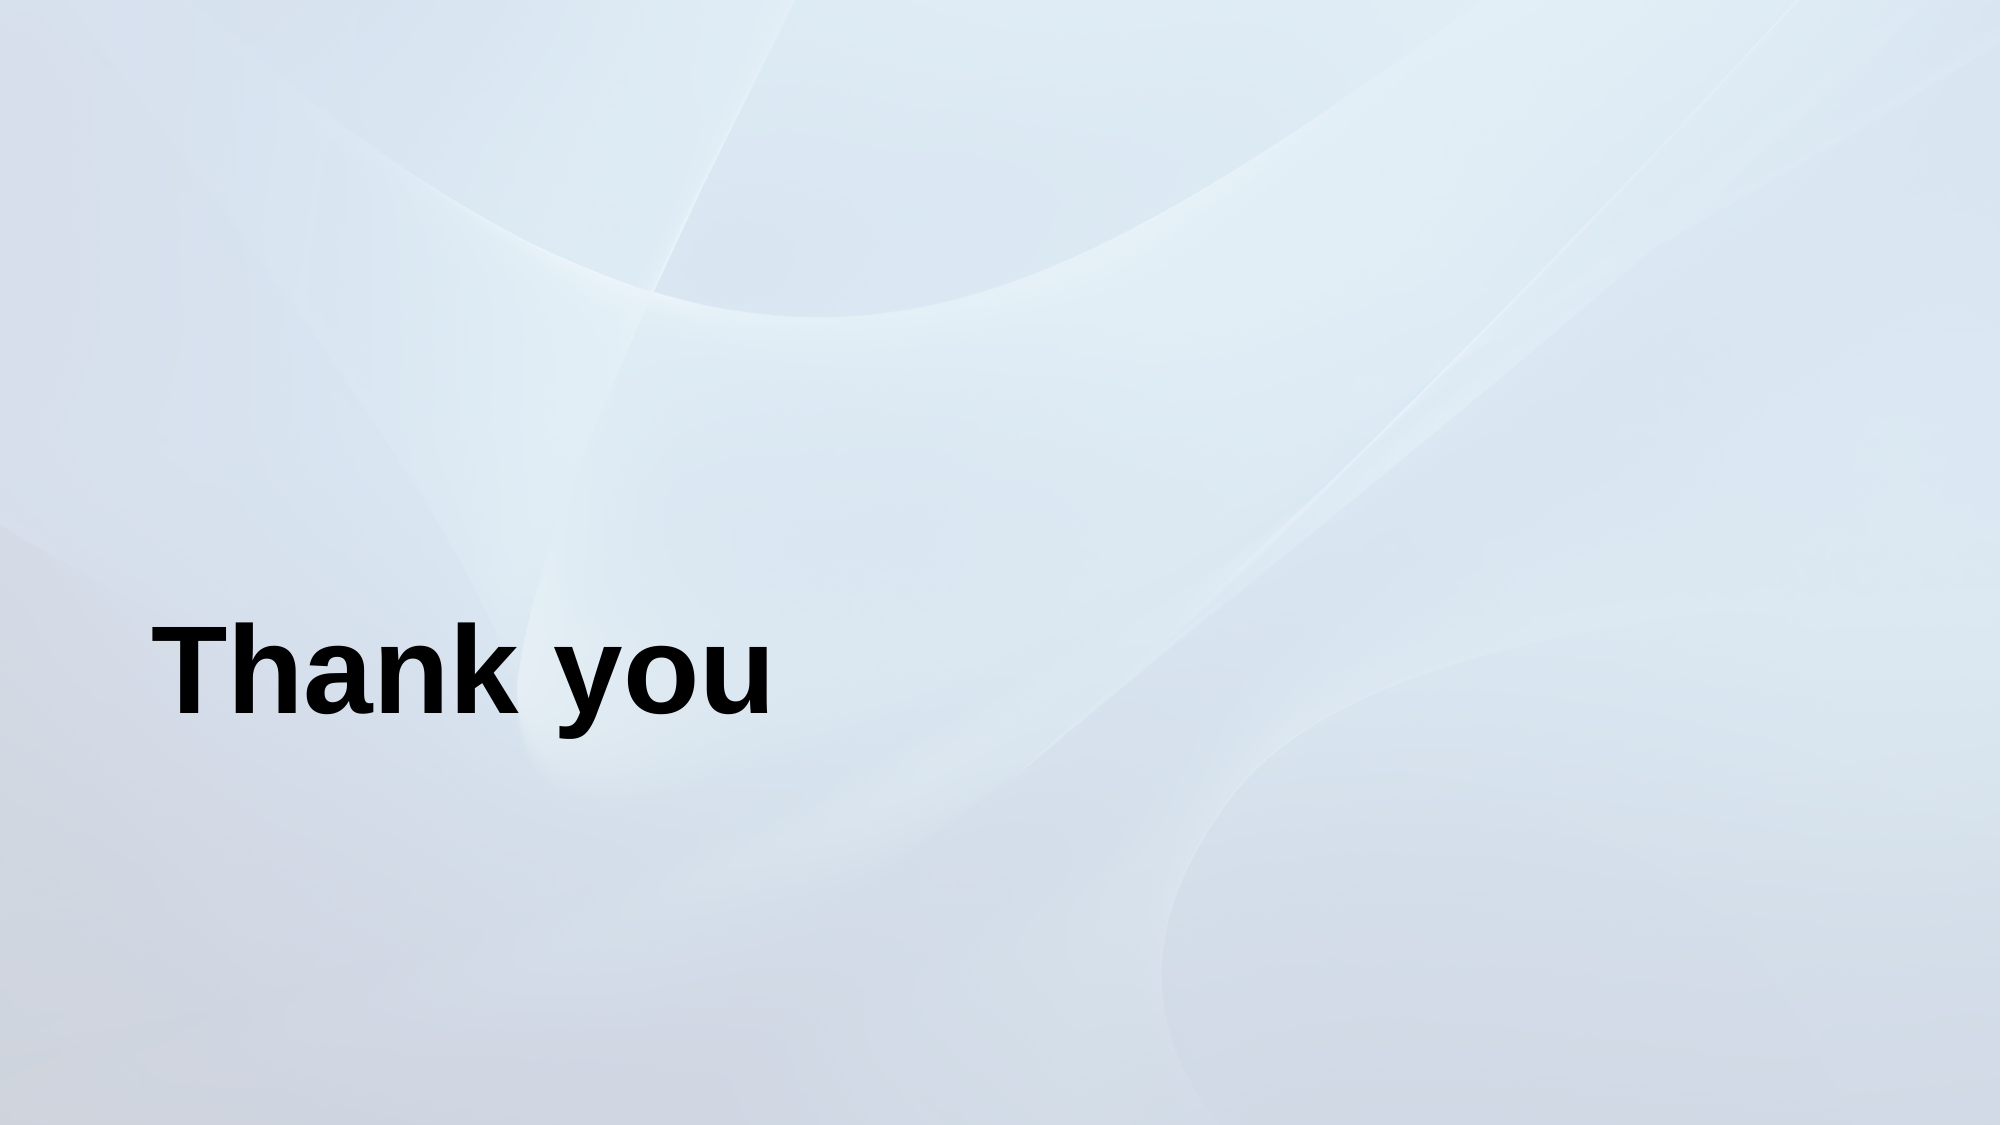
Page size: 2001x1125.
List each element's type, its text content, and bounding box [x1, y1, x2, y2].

title Thank you [136, 280, 1862, 749]
